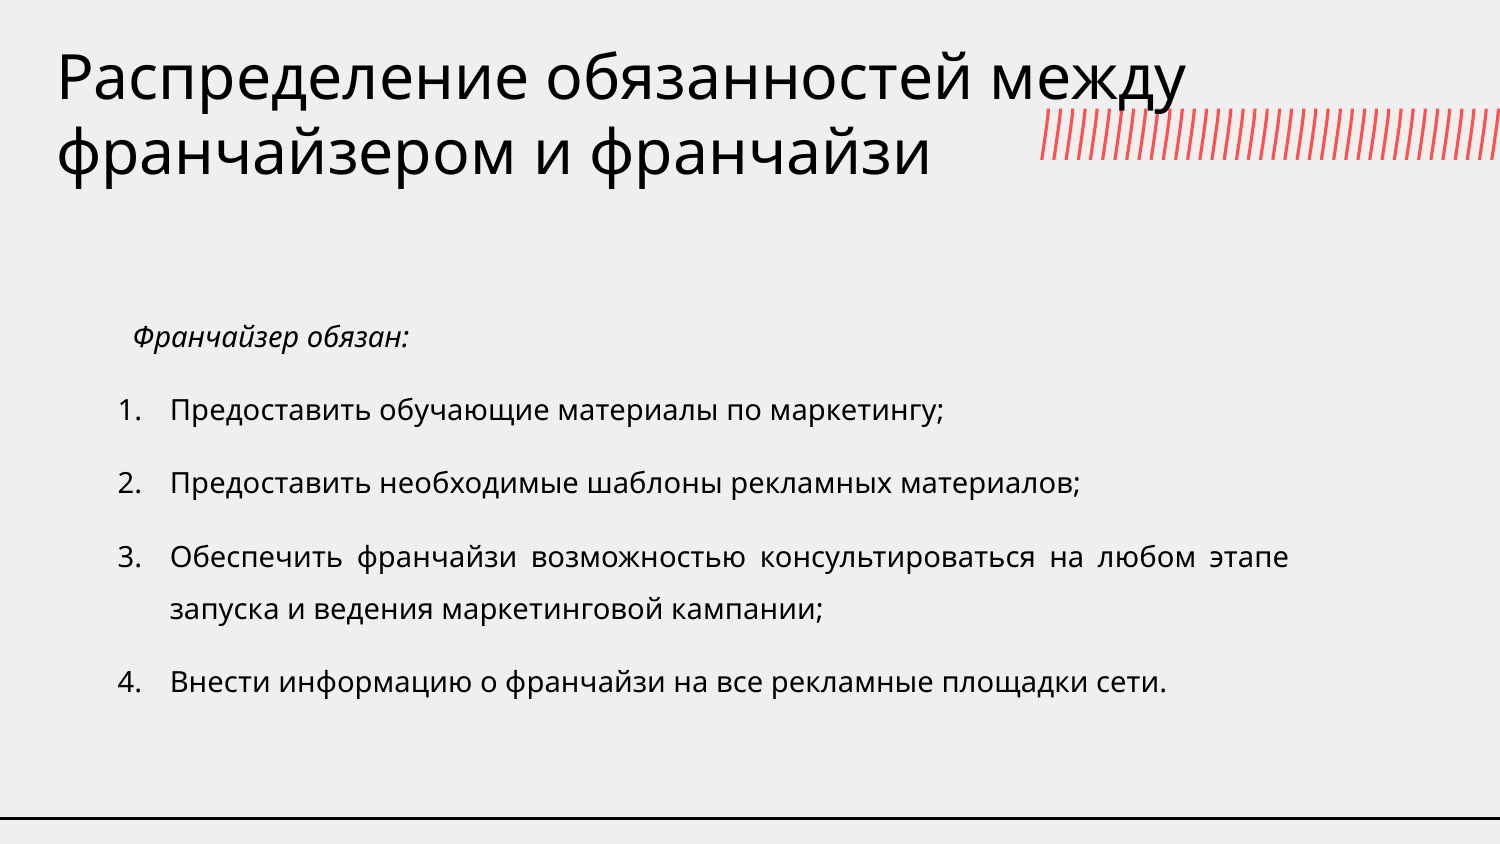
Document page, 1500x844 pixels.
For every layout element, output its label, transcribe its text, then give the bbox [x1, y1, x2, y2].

text_box Франчайзер обязан: Предоставить обучающие материалы по маркетингу; Предоставить необходимые шаблоны рекламных материалов; Обеспечить франчайзи возможностью консультироваться на любом этапе запуска и ведения маркетинговой кампании; Внести информацию о франчайзи на все рекламные площадки сети. [79, 253, 1305, 746]
title Распределение обязанностей между франчайзером и франчайзи [41, 22, 1305, 116]
